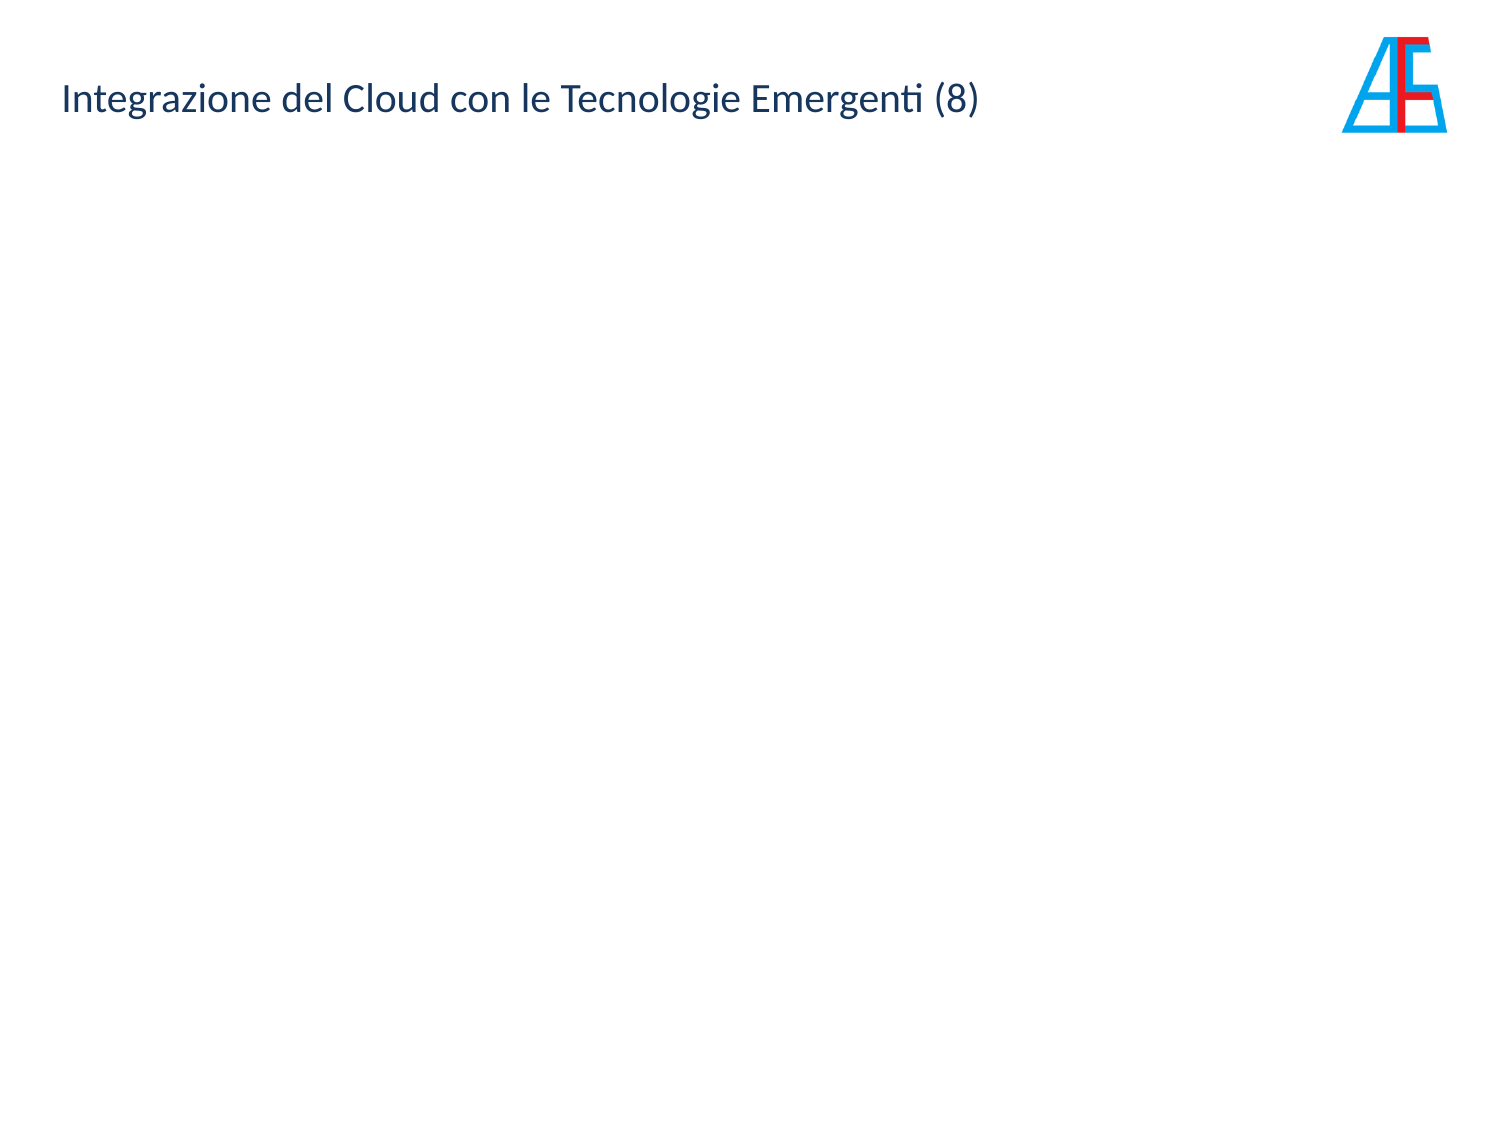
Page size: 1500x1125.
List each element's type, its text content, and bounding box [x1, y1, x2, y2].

text_box Integrazione del Cloud con le Tecnologie Emergenti (8) [19, 37, 1023, 154]
picture [1338, 25, 1450, 158]
